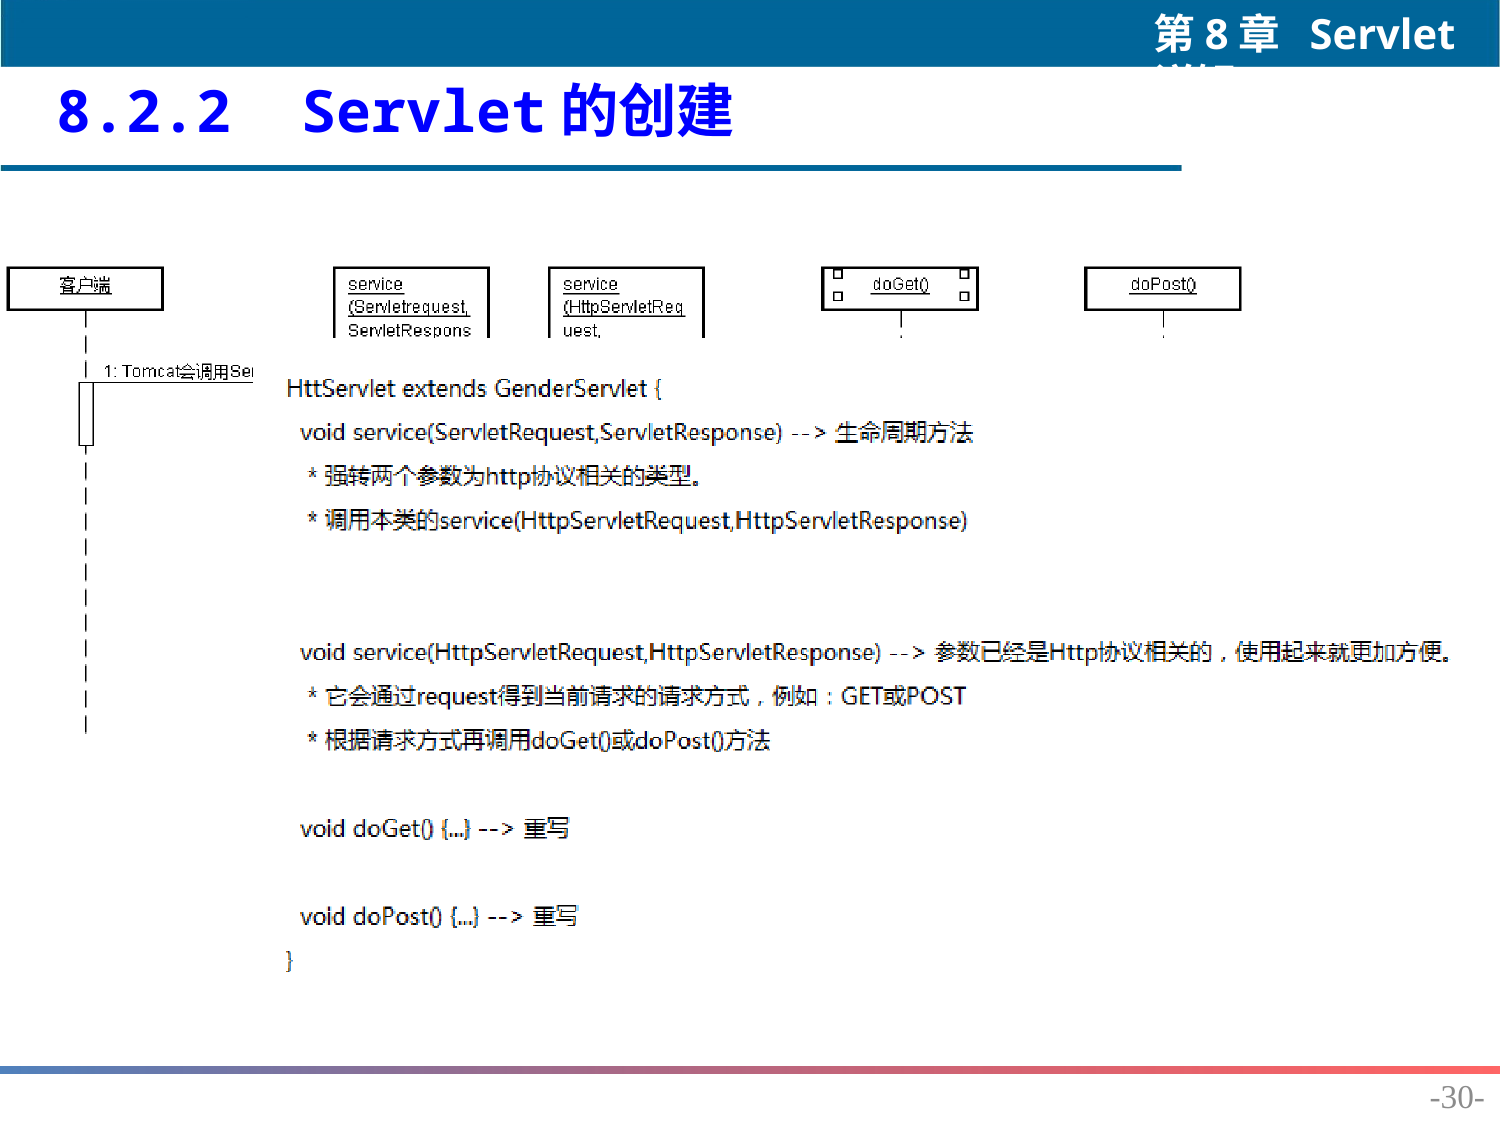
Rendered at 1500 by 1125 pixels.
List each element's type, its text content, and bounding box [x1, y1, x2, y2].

list 8.2.2 Servlet的创建 [41, 66, 1068, 166]
list Servlet的创建过程： 创建Servlet Servlet的声明配置 Servlet的部署运行 [135, 869, 1412, 1047]
picture [1496, 0, 1500, 67]
slide_number -30- [1149, 1065, 1500, 1125]
picture [0, 228, 1498, 995]
